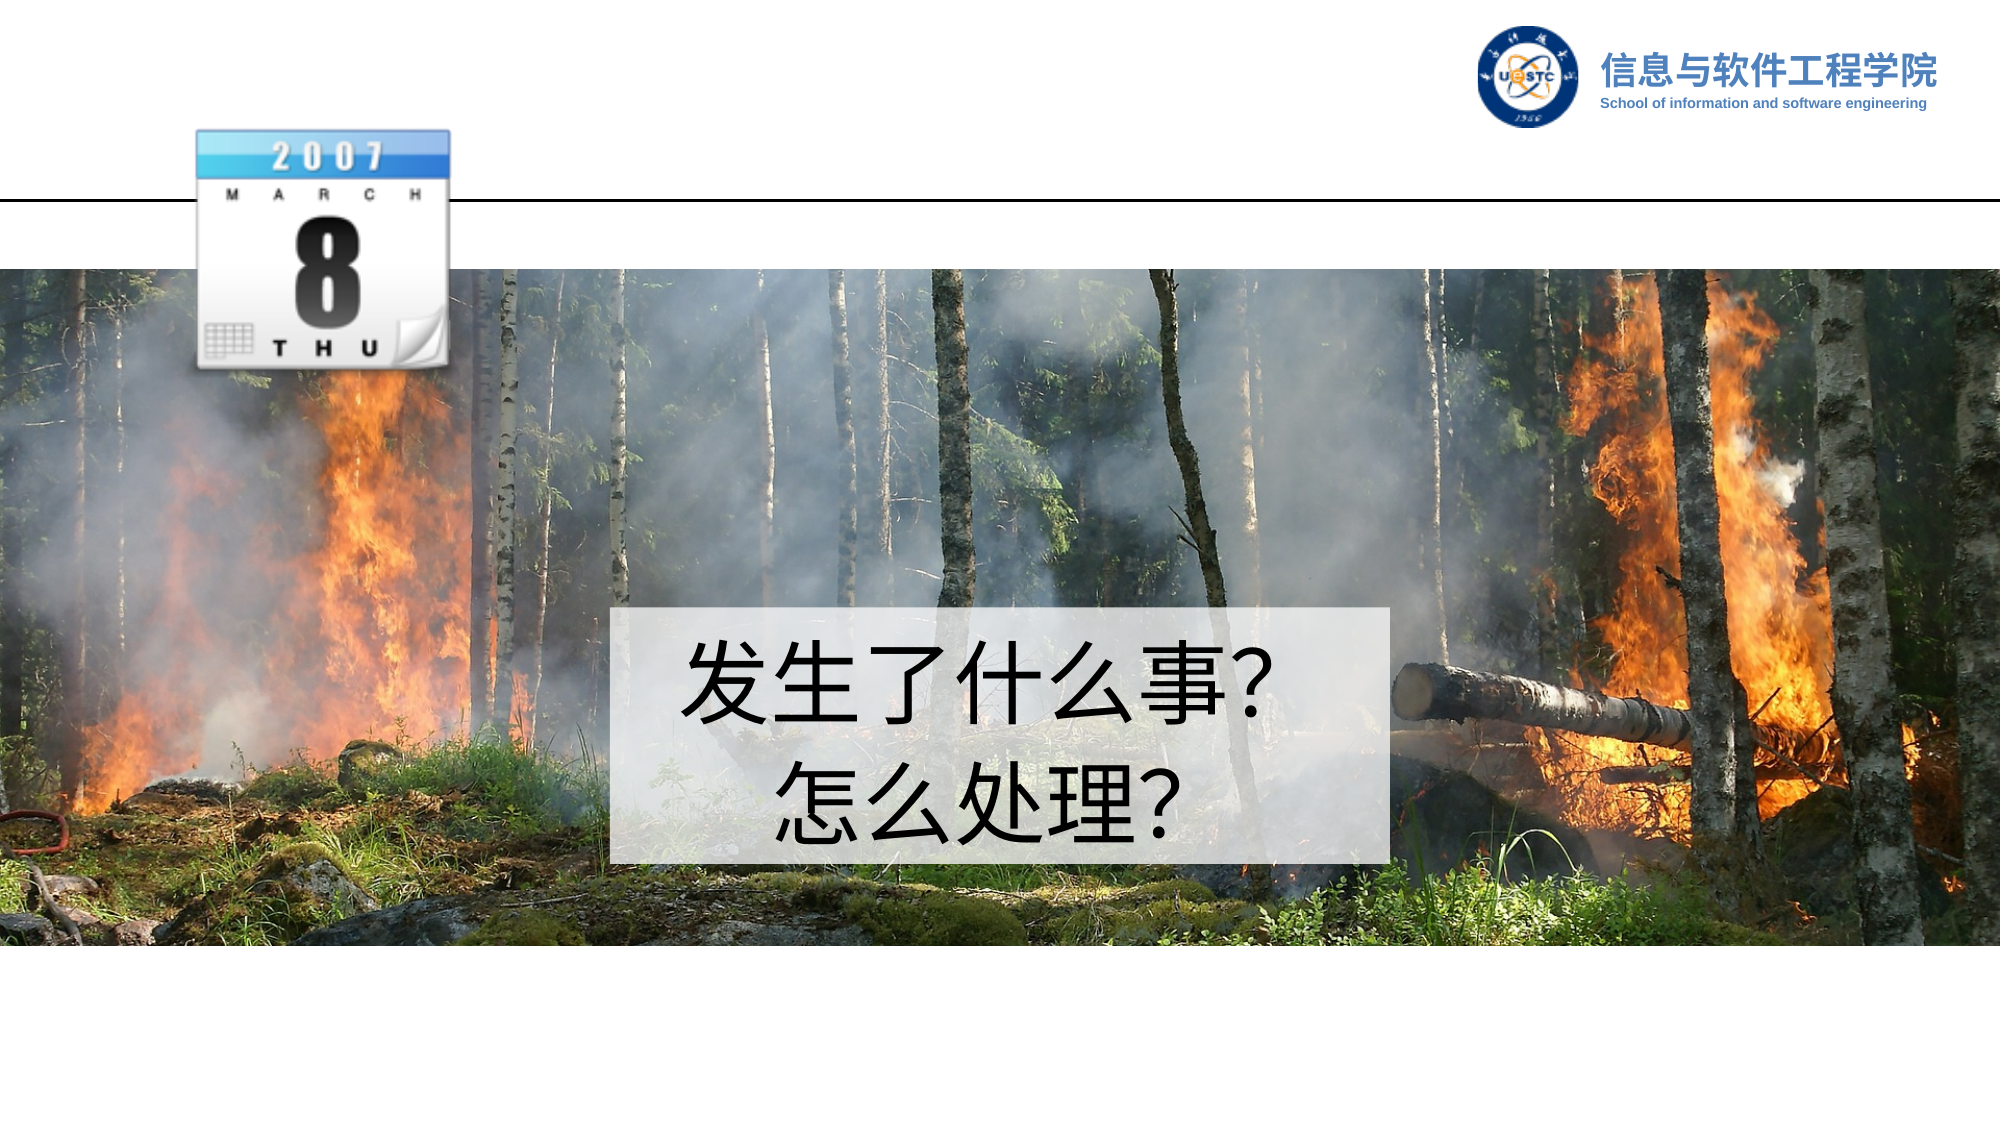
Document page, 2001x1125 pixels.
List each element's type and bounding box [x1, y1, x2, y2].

picture [1477, 26, 1586, 128]
picture [0, 113, 2000, 946]
